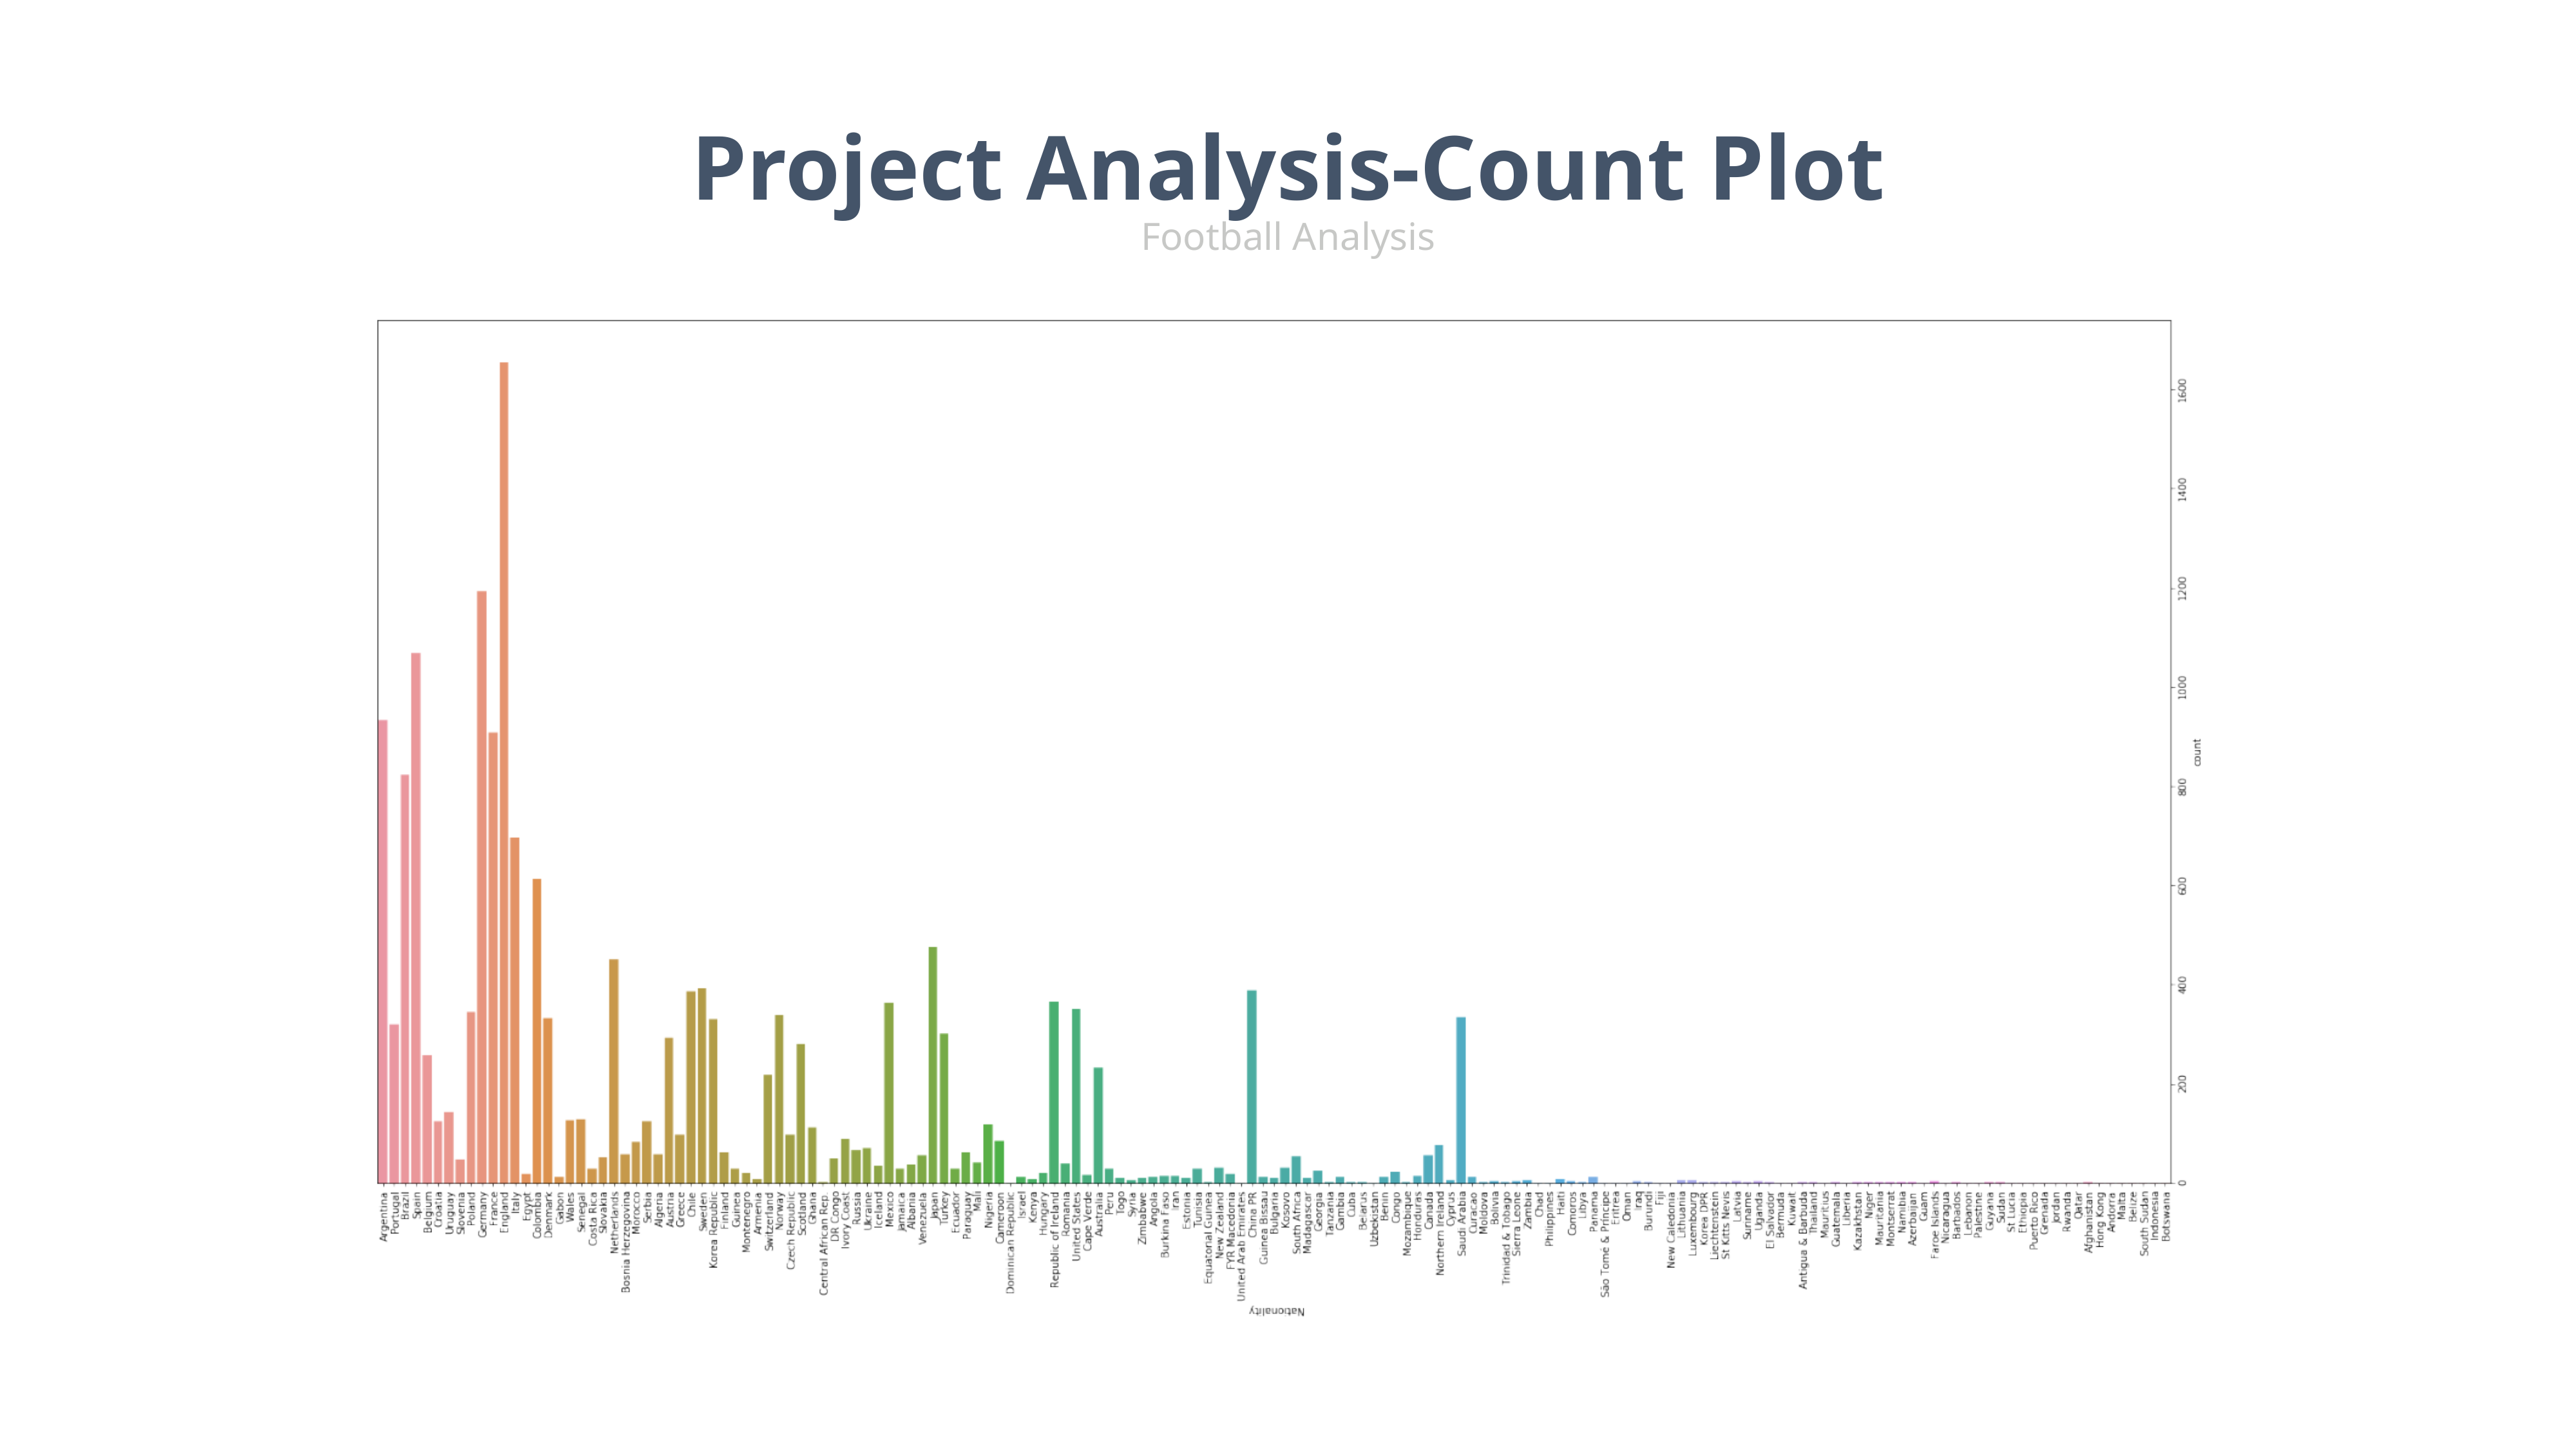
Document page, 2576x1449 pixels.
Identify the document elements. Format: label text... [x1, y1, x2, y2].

text_box Project Analysis-Count Plot [682, 78, 781, 223]
picture [369, 0, 2209, 1449]
text_box Project Analysis-Count Plot [1794, 78, 1895, 223]
